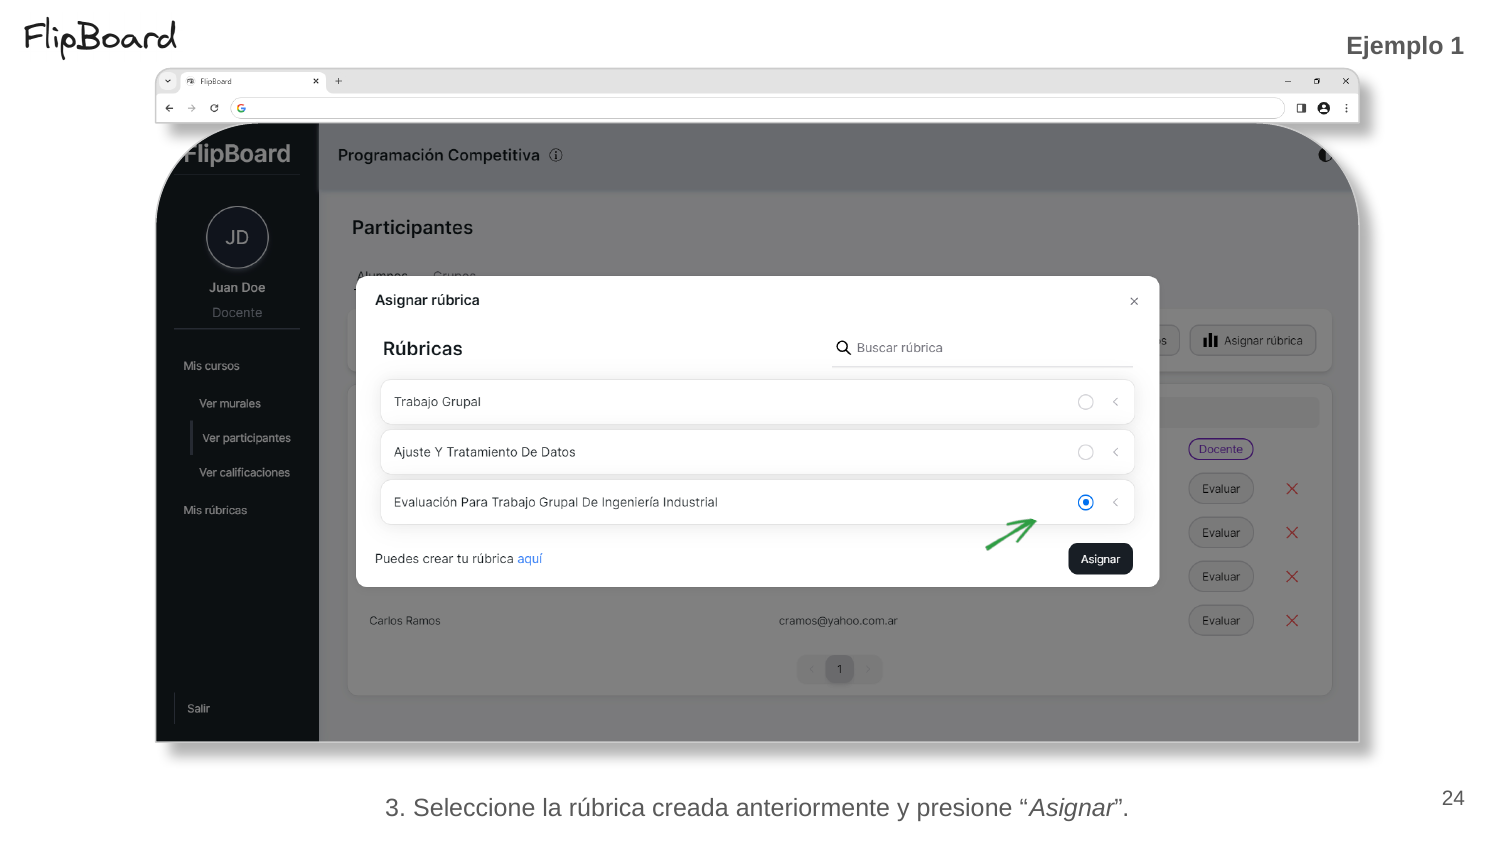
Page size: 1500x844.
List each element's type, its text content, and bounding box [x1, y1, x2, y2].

list 3. Seleccione la rúbrica creada anteriormente y presione “Asignar”. [37, 772, 1389, 822]
subtitle Ejemplo 1 [1202, 9, 1480, 64]
picture [19, 12, 183, 62]
picture [155, 70, 1360, 743]
slide_number ‹#› [1389, 764, 1480, 830]
